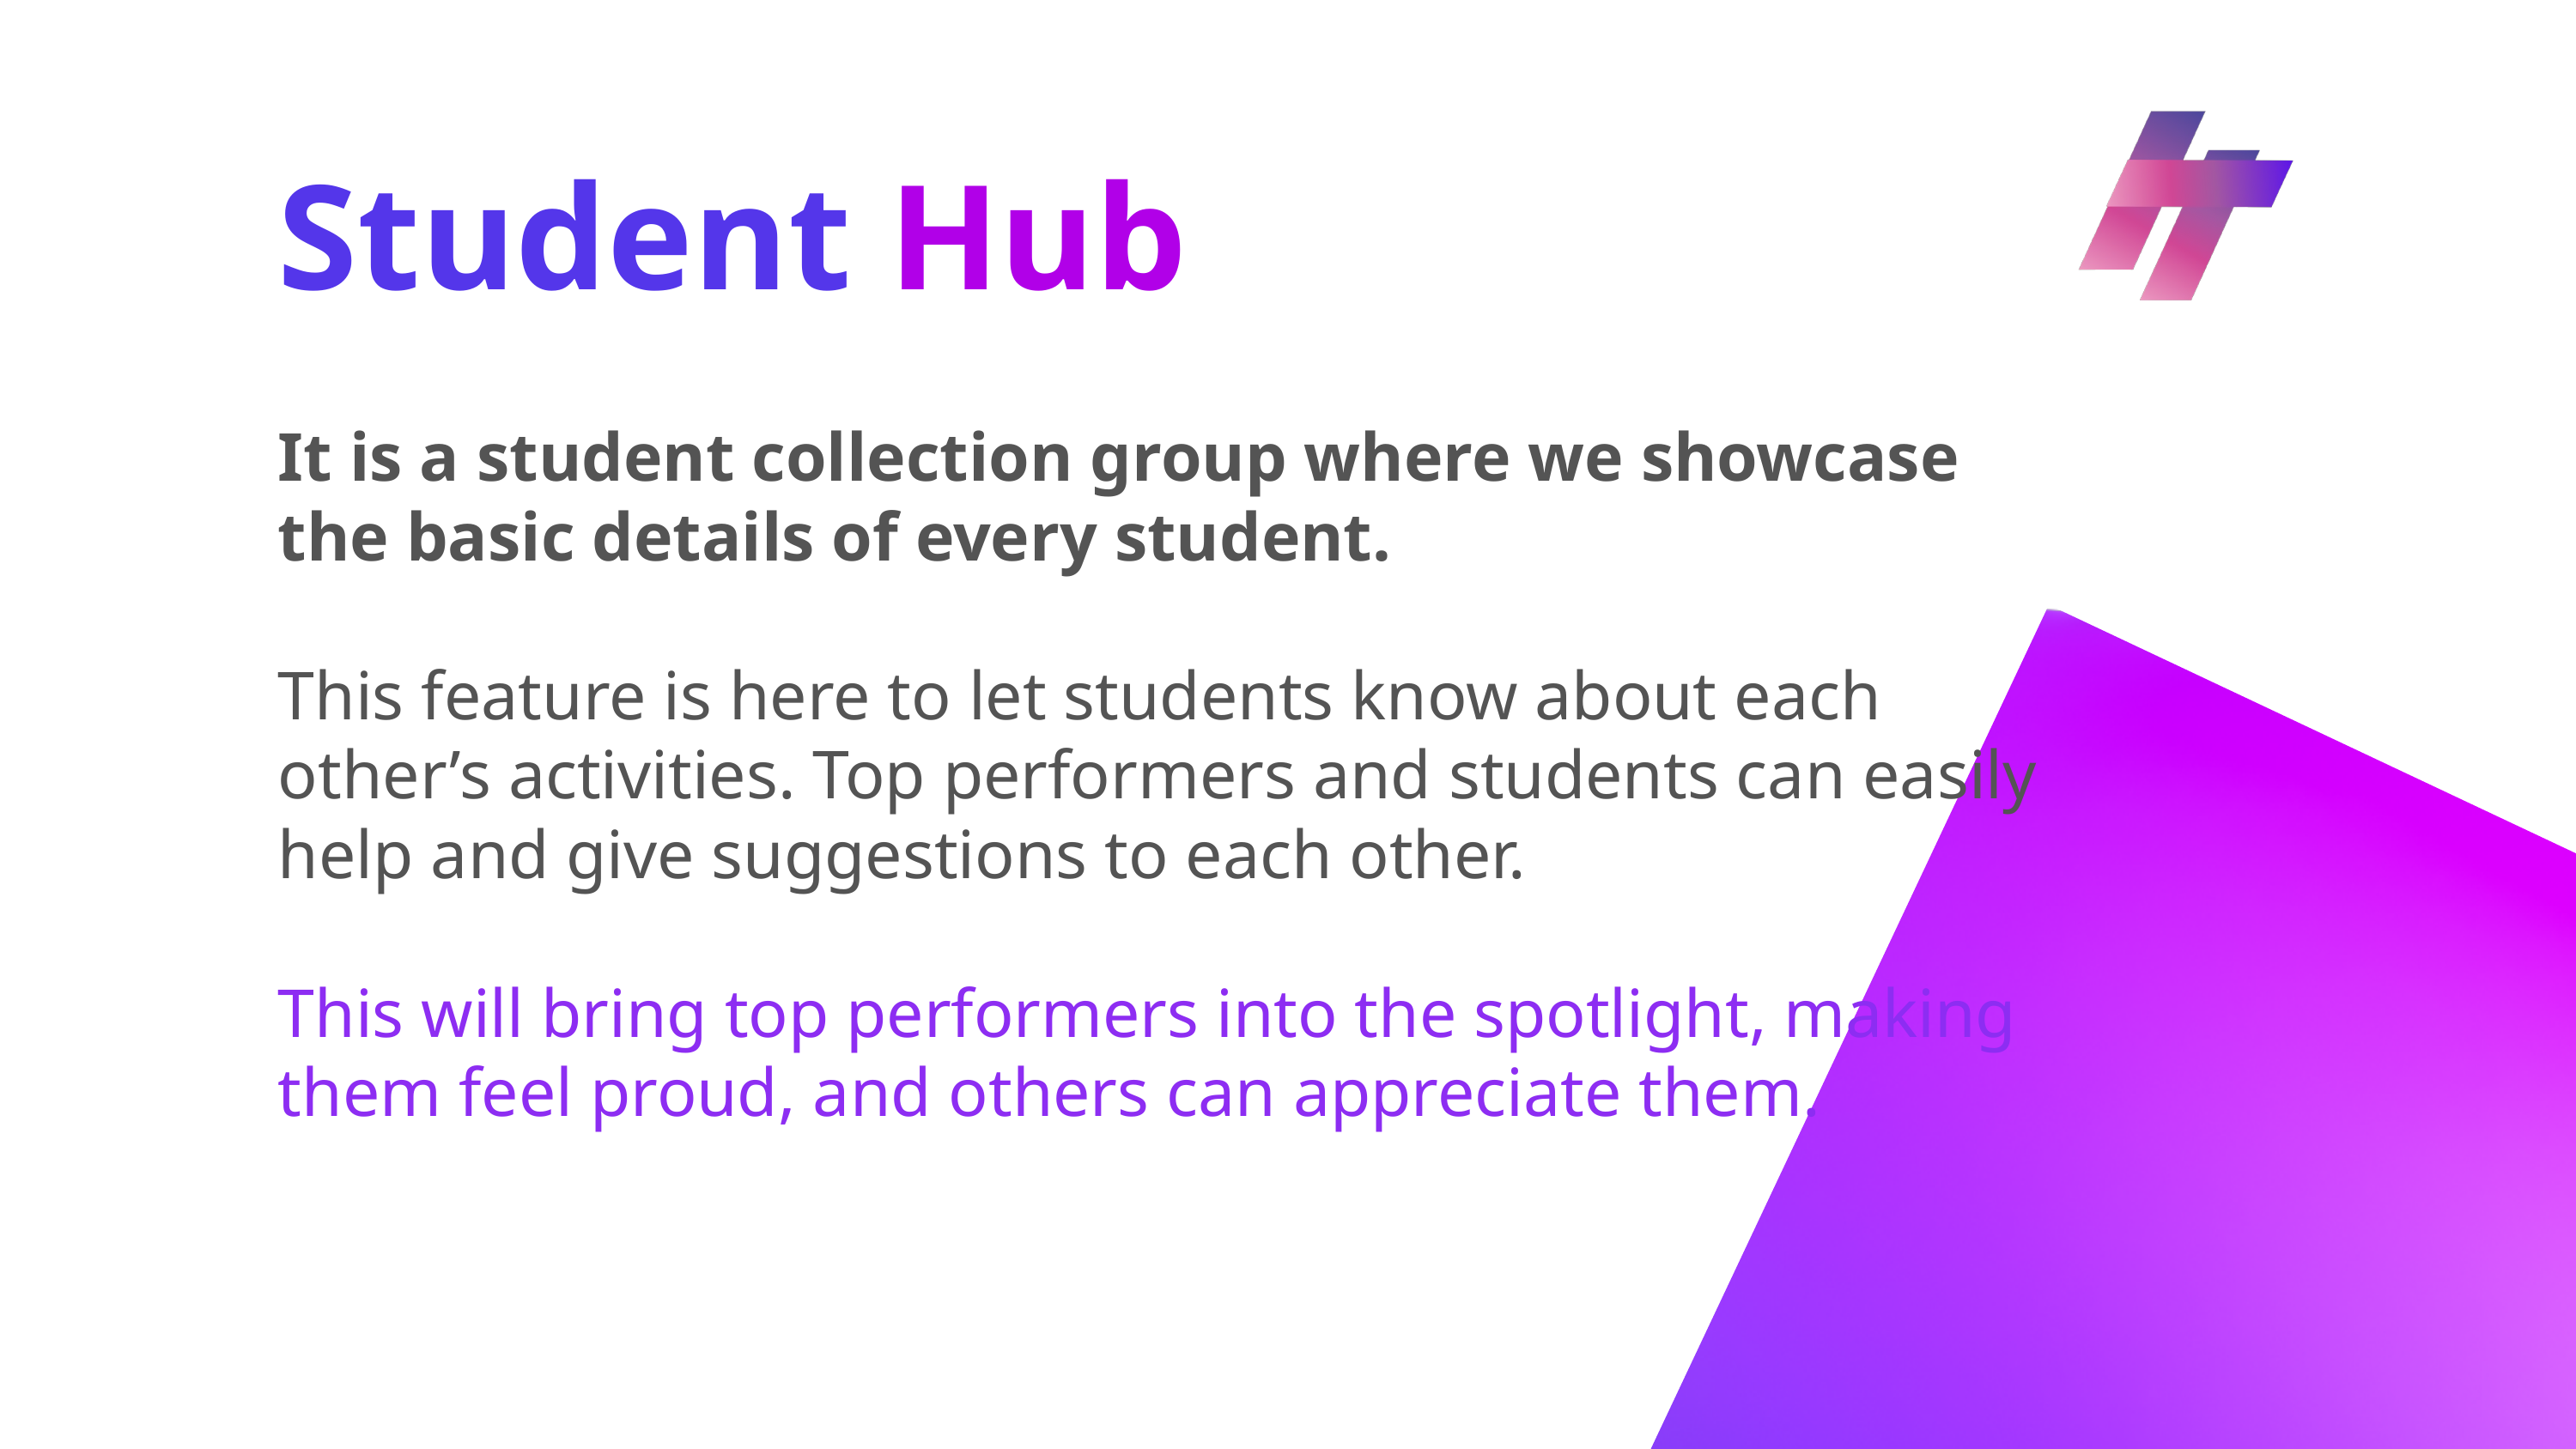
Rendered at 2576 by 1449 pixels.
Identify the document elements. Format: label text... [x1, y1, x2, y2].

text_box It is a student collection group where we showcase the basic details of every student. This feature is here to let students know about each other’s activities. Top performers and students can easily help and give suggestions to each other. This will bring top performers into the spotlight, making them feel proud, and others can appreciate them. [278, 415, 2067, 1131]
text_box [2066, 79, 2306, 318]
text_box [1650, 613, 2576, 1449]
text_box Student Hub [278, 144, 1853, 319]
